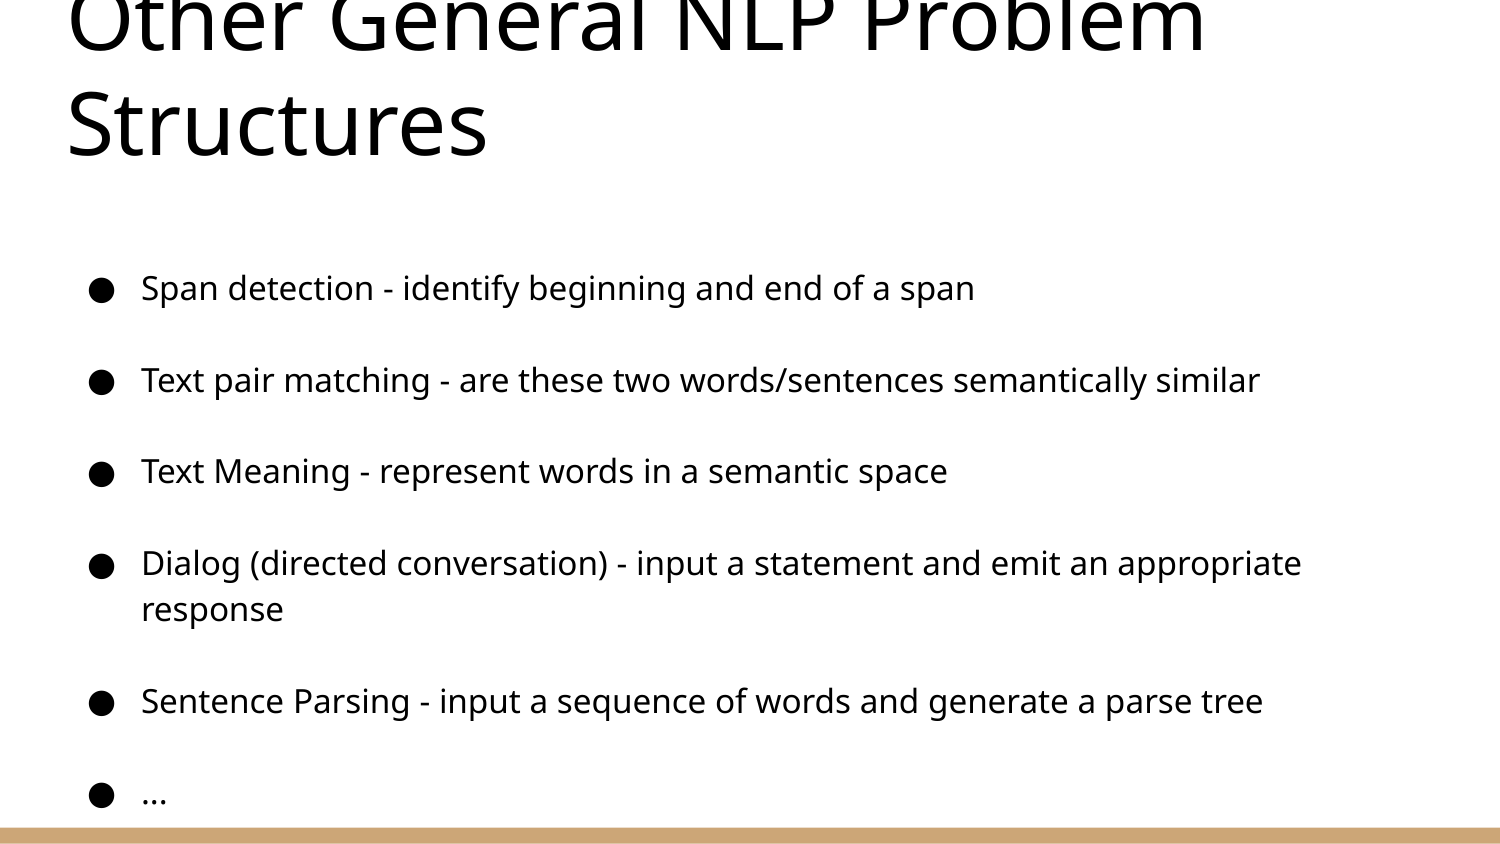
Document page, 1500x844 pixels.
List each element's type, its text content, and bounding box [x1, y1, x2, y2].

title Other General NLP Problem Structures [51, 51, 1449, 189]
list Span detection - identify beginning and end of a span Text pair matching - are these two words/sentences semantically similar Text Meaning - represent words in a semantic space Dialog (directed conversation) - input a statement and emit an appropriate response Sentence Parsing - input a sequence of words and generate a parse tree ... [51, 200, 1449, 752]
